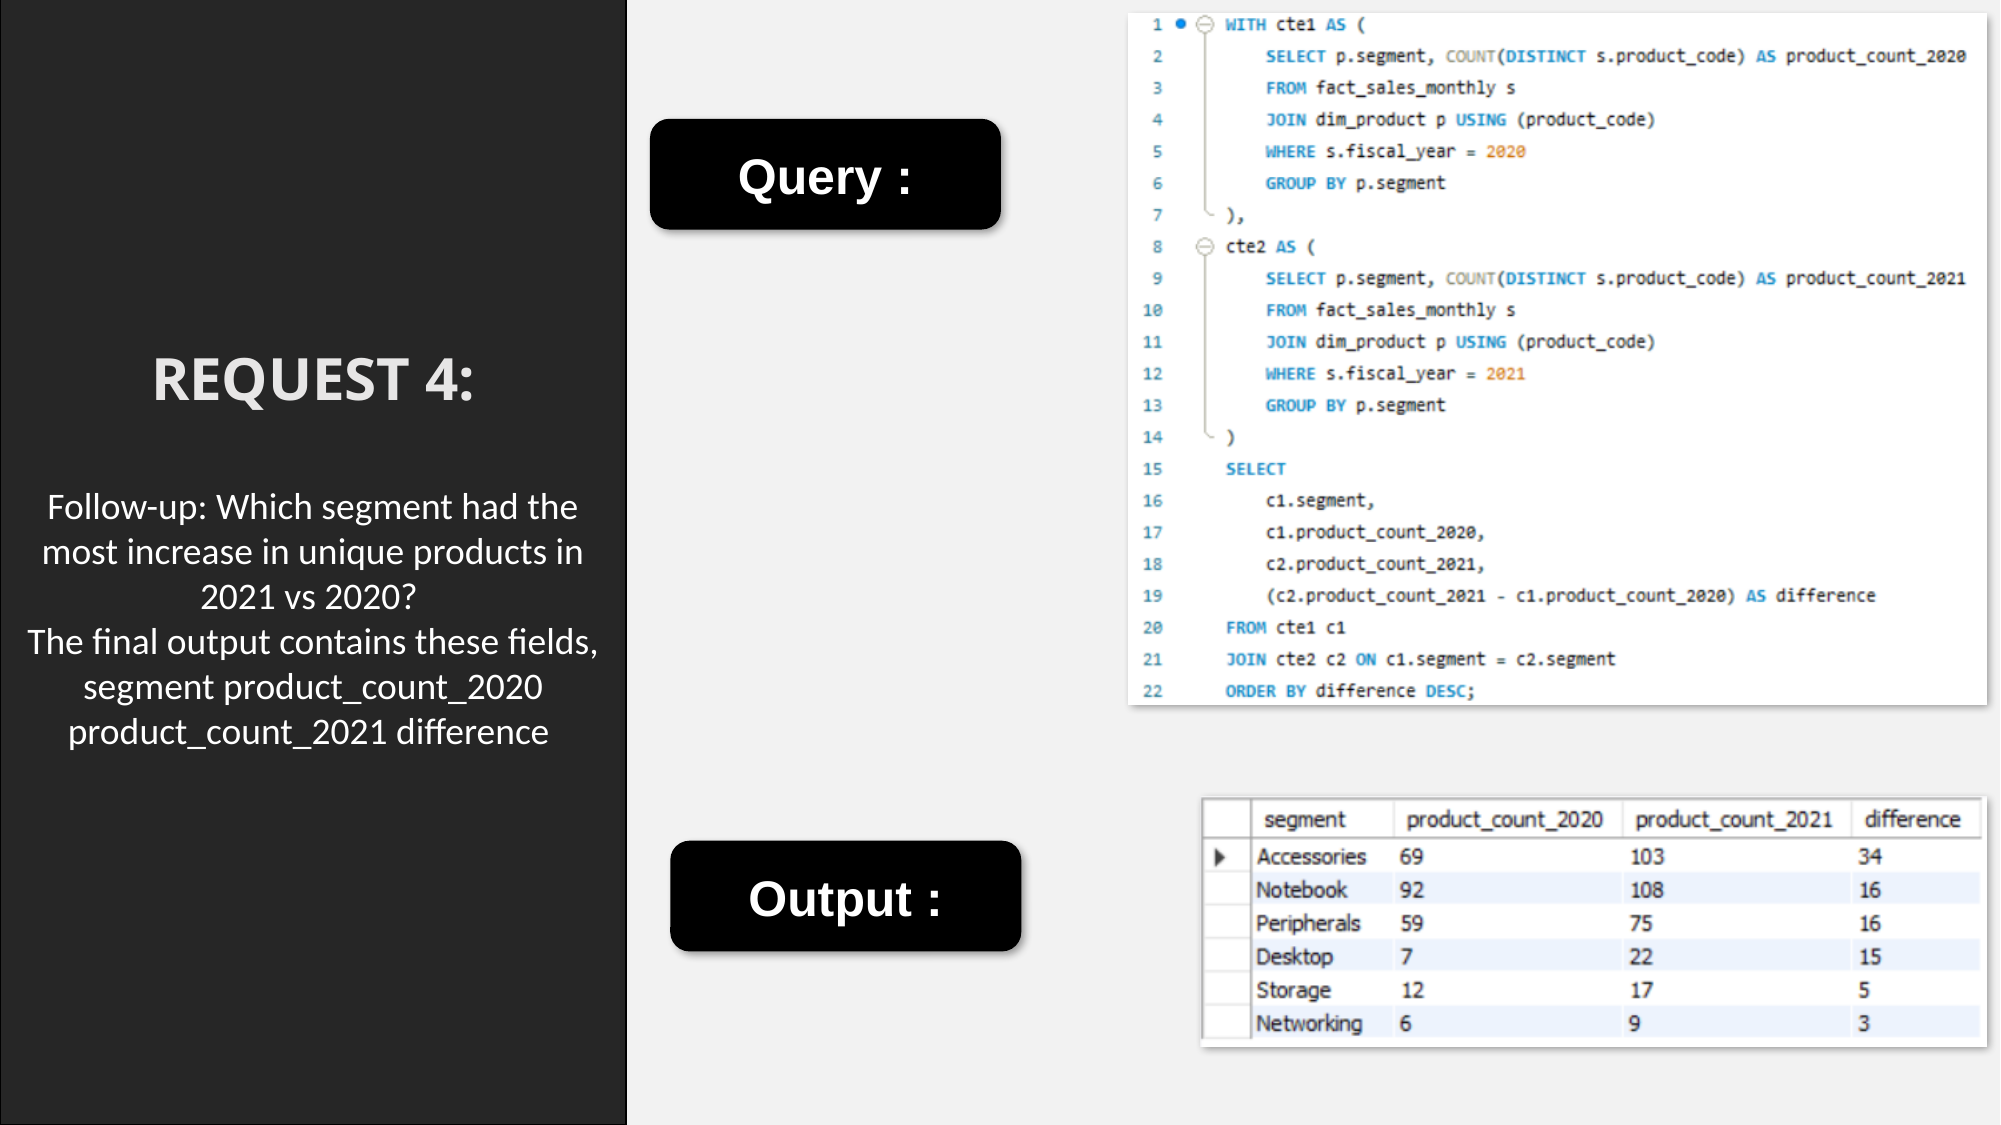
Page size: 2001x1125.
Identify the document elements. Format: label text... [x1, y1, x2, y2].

picture [1128, 13, 1987, 705]
picture [1200, 796, 1987, 1047]
text_box REQUEST 4: Follow-up: Which segment had the most increase in unique products in 2021 vs 2020? The final output contains these fields, segment product_count_2020 product_count_2021 difference [0, 0, 627, 1125]
text_box Query : [649, 118, 1001, 230]
text_box Output : [670, 840, 1022, 952]
